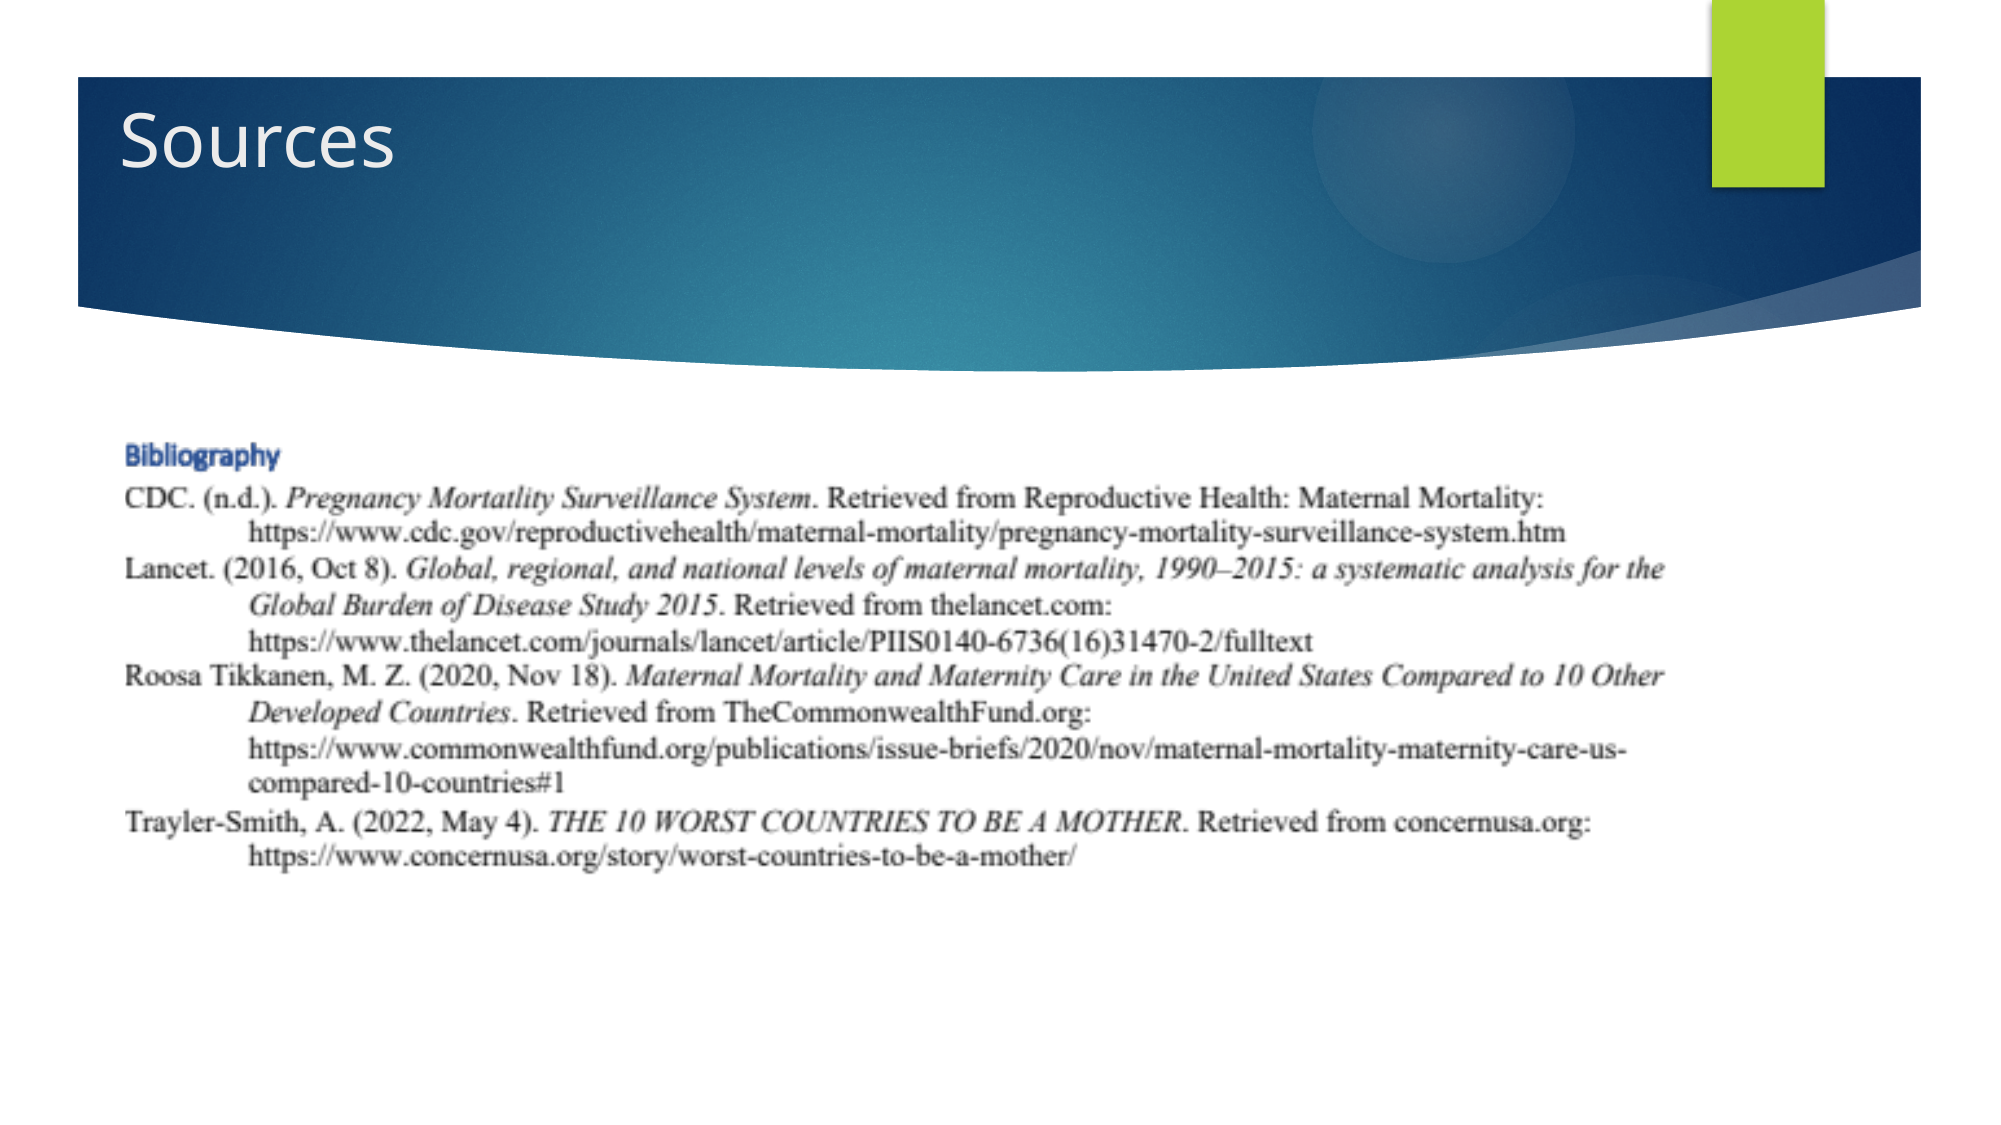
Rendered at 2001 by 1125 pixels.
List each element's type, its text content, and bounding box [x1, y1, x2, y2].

picture [125, 352, 1736, 966]
title Sources [104, 79, 1542, 196]
